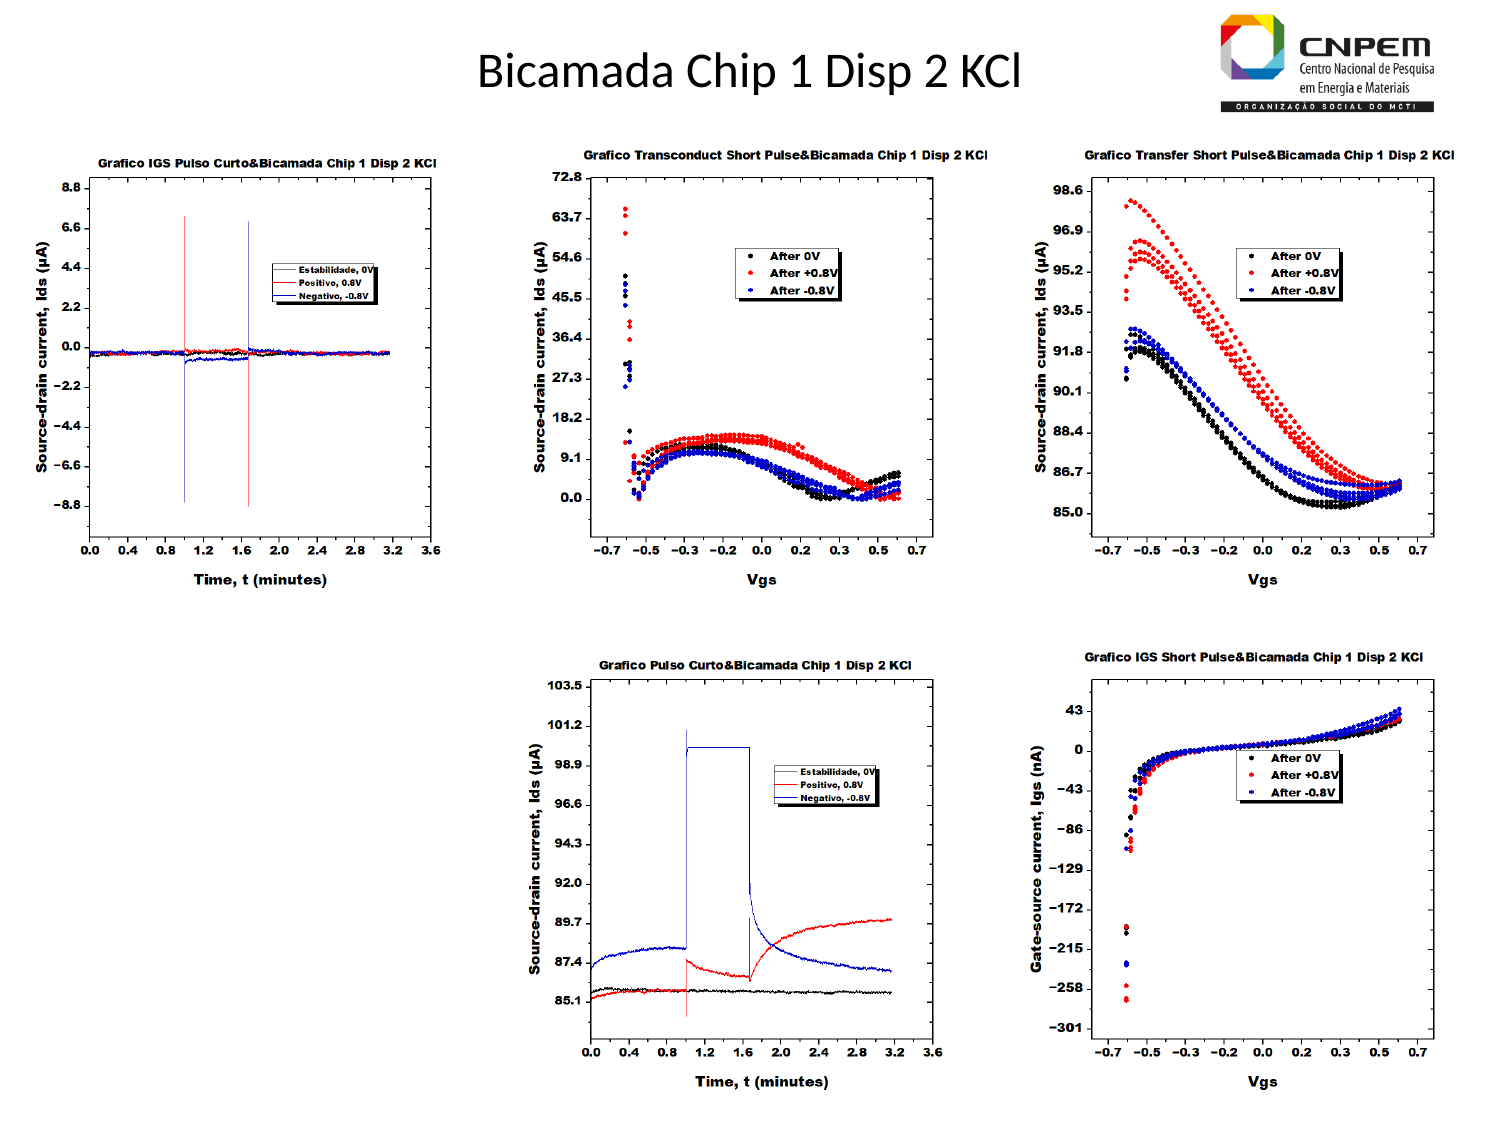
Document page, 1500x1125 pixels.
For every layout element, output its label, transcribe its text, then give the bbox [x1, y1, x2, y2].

text_box Bicamada Chip 1 Disp 2 KCl [462, 29, 1038, 105]
picture [0, 1, 1500, 1122]
